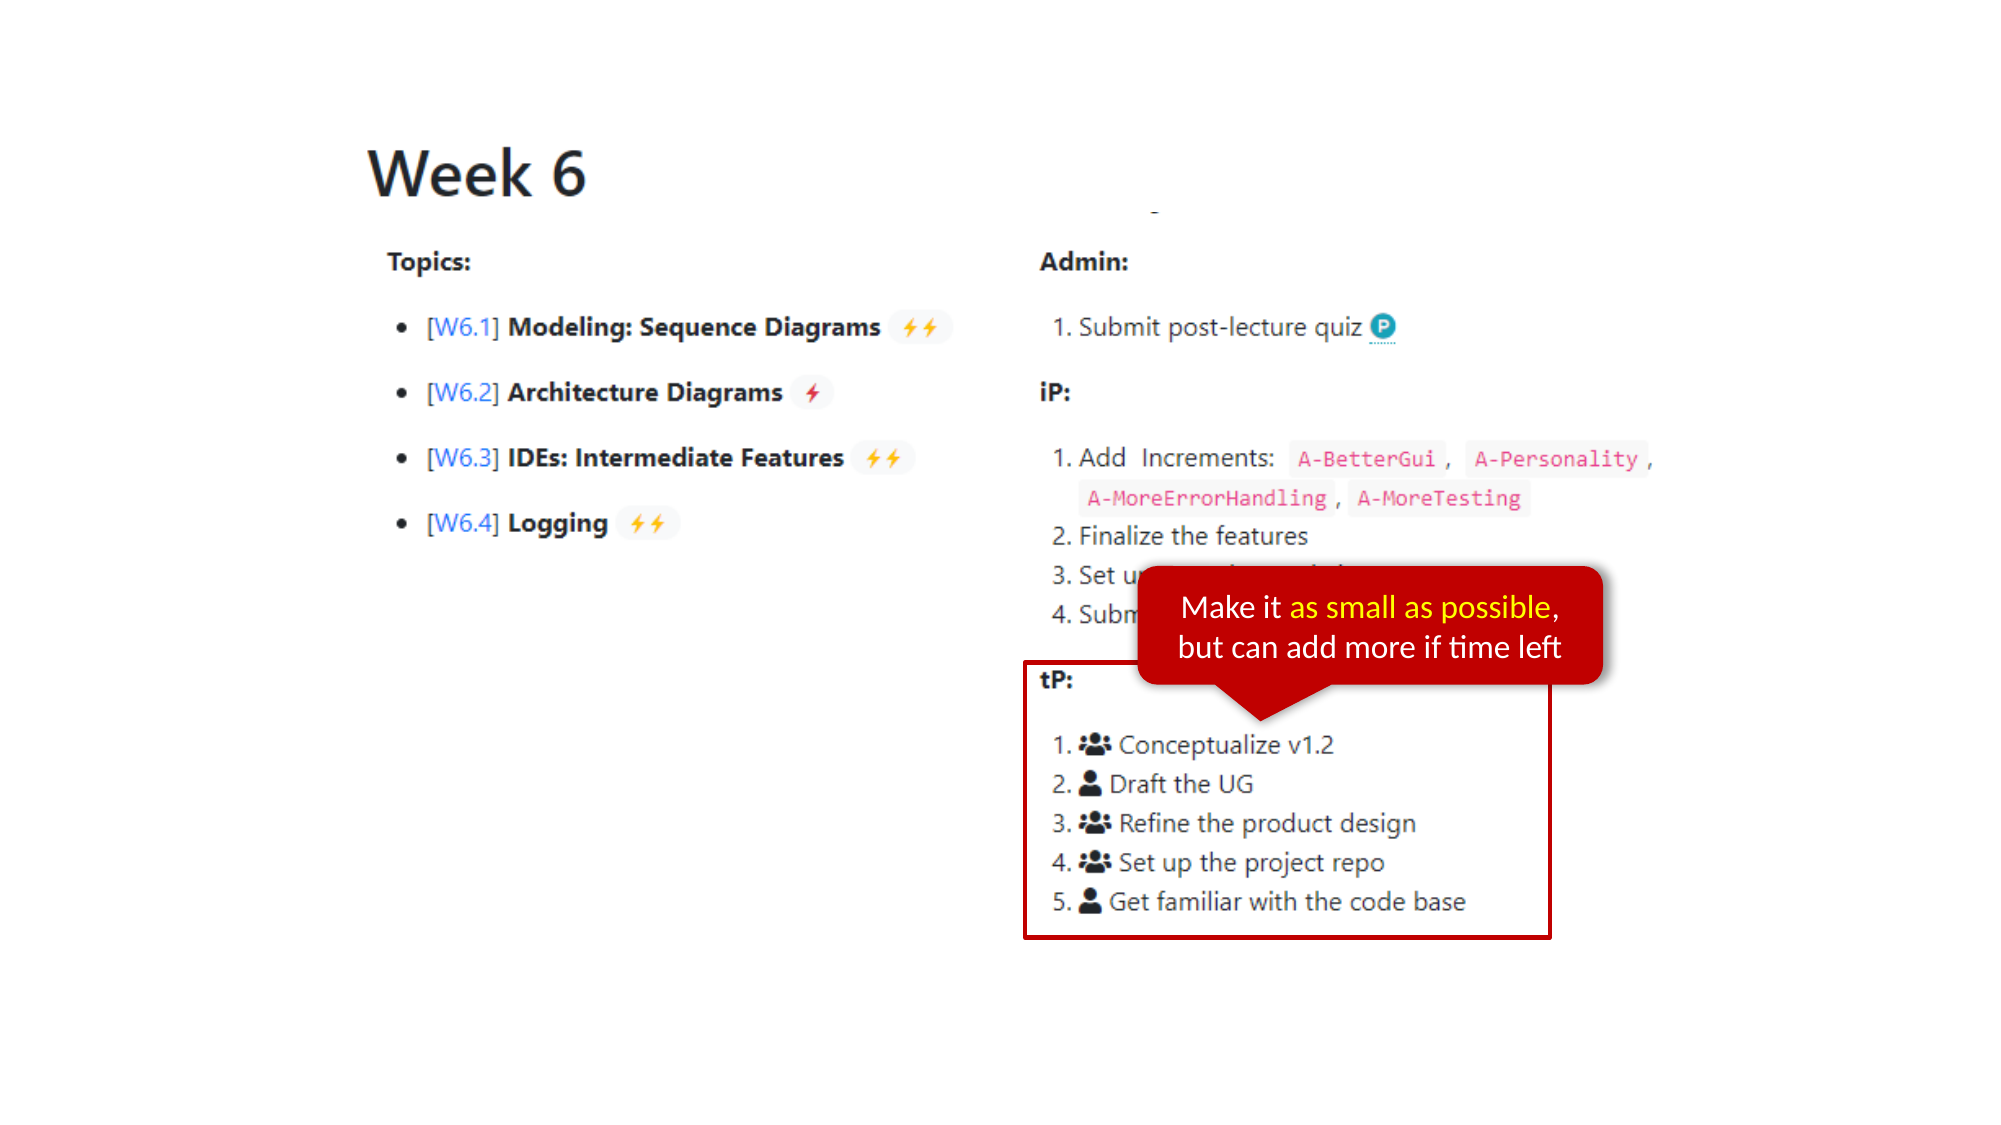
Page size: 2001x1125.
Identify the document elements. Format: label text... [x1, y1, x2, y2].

picture [353, 126, 1826, 963]
text_box [1023, 660, 1552, 940]
text_box Make it as small as possible, but can add more if time left [1135, 563, 1606, 724]
